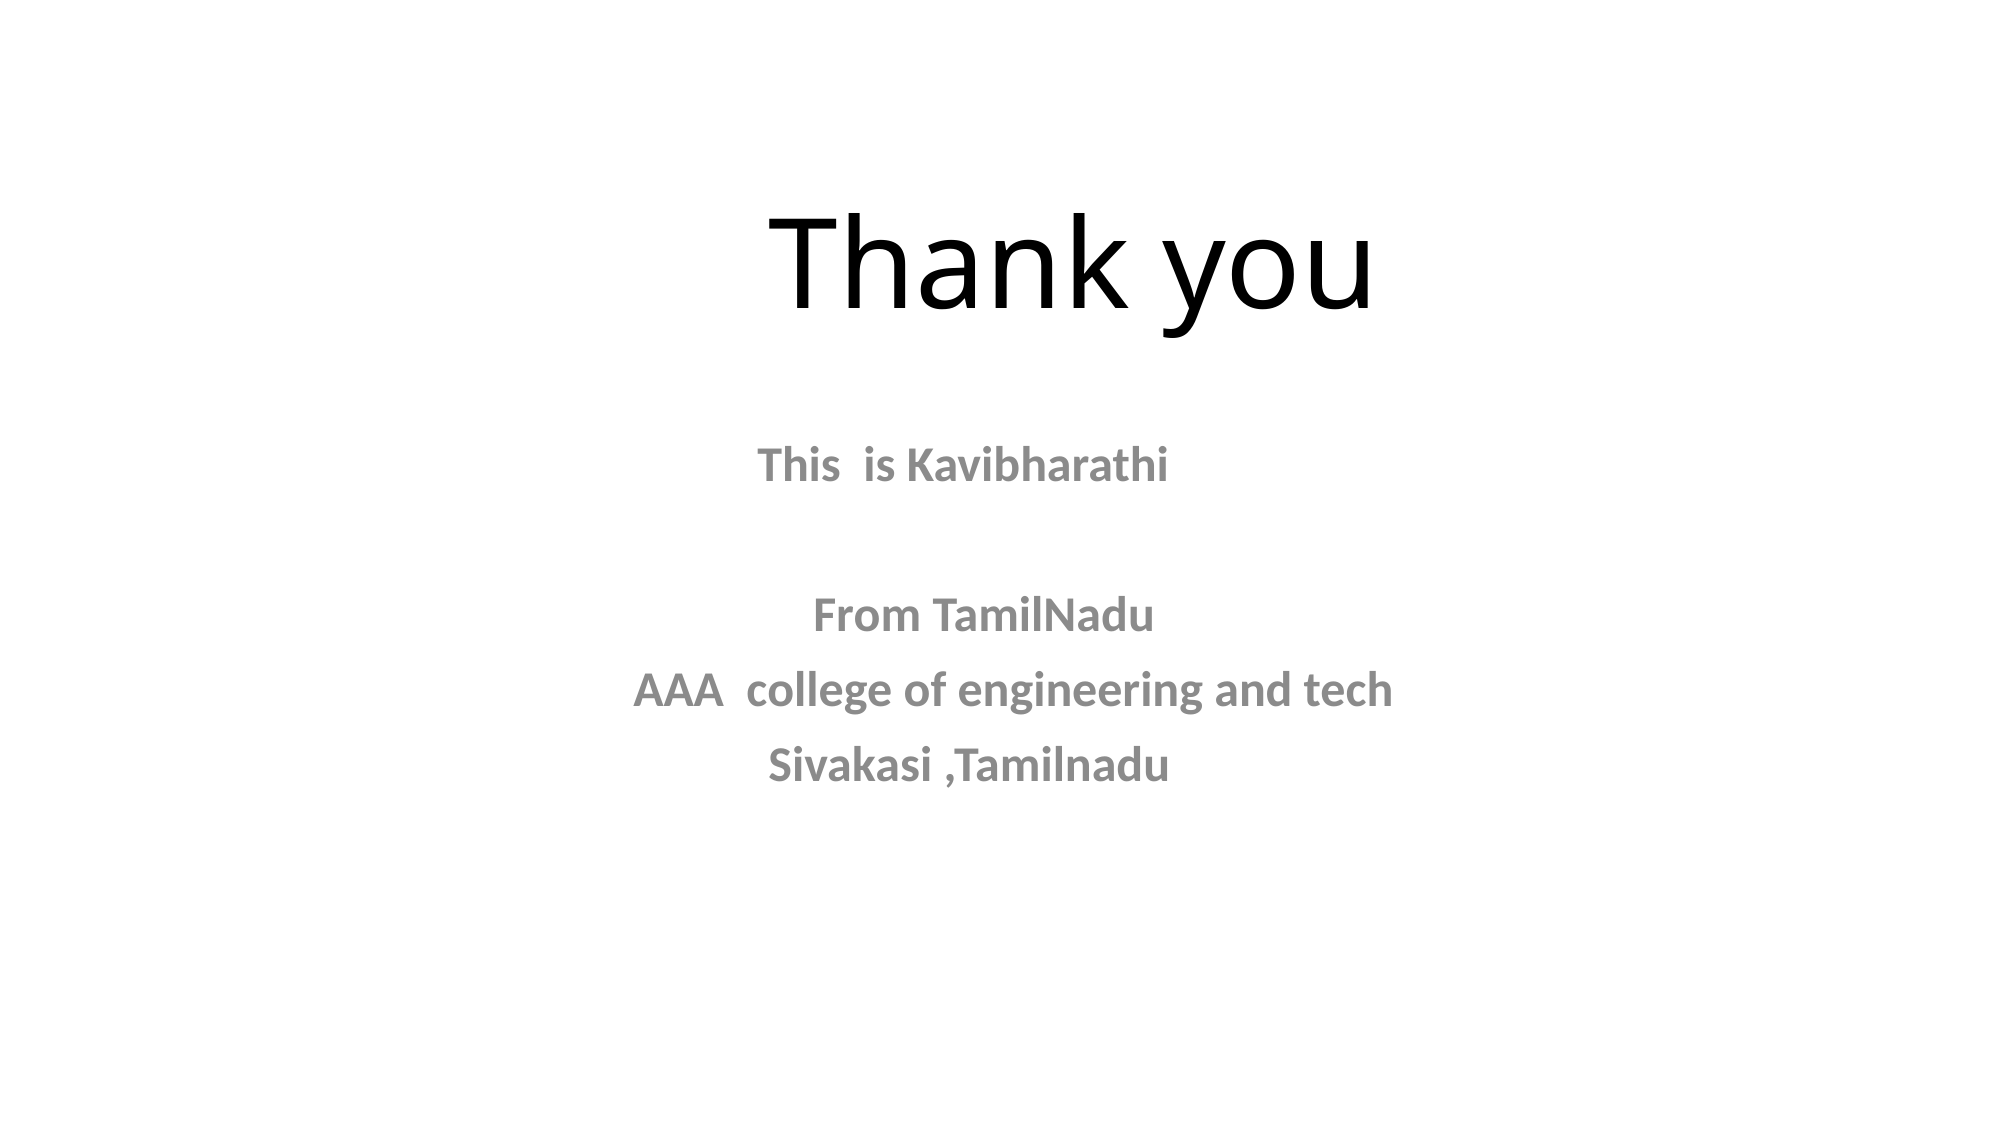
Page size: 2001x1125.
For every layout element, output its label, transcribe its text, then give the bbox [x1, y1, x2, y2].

title Thank you [136, 105, 1862, 343]
list This is Kavibharathi From TamilNadu AAA college of engineering and tech Sivakasi ,Tamilnadu [235, 431, 1961, 993]
